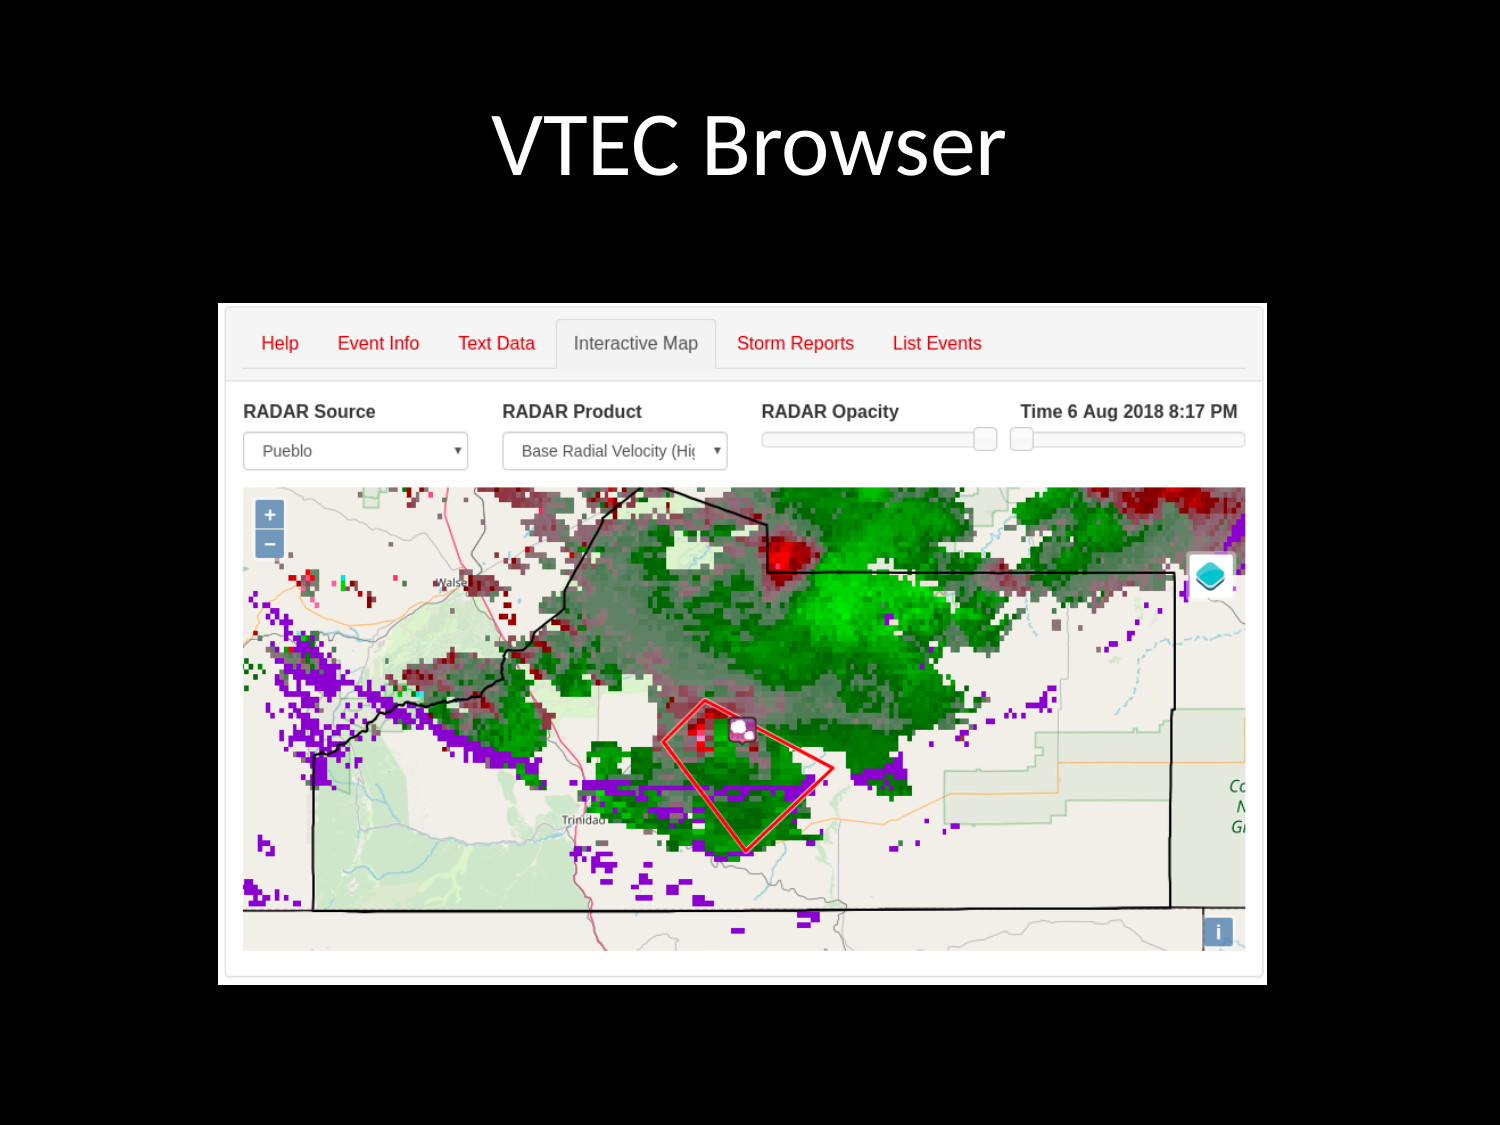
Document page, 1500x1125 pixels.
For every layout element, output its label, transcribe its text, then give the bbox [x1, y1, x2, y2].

title VTEC Browser [75, 45, 1425, 233]
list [217, 303, 1267, 985]
